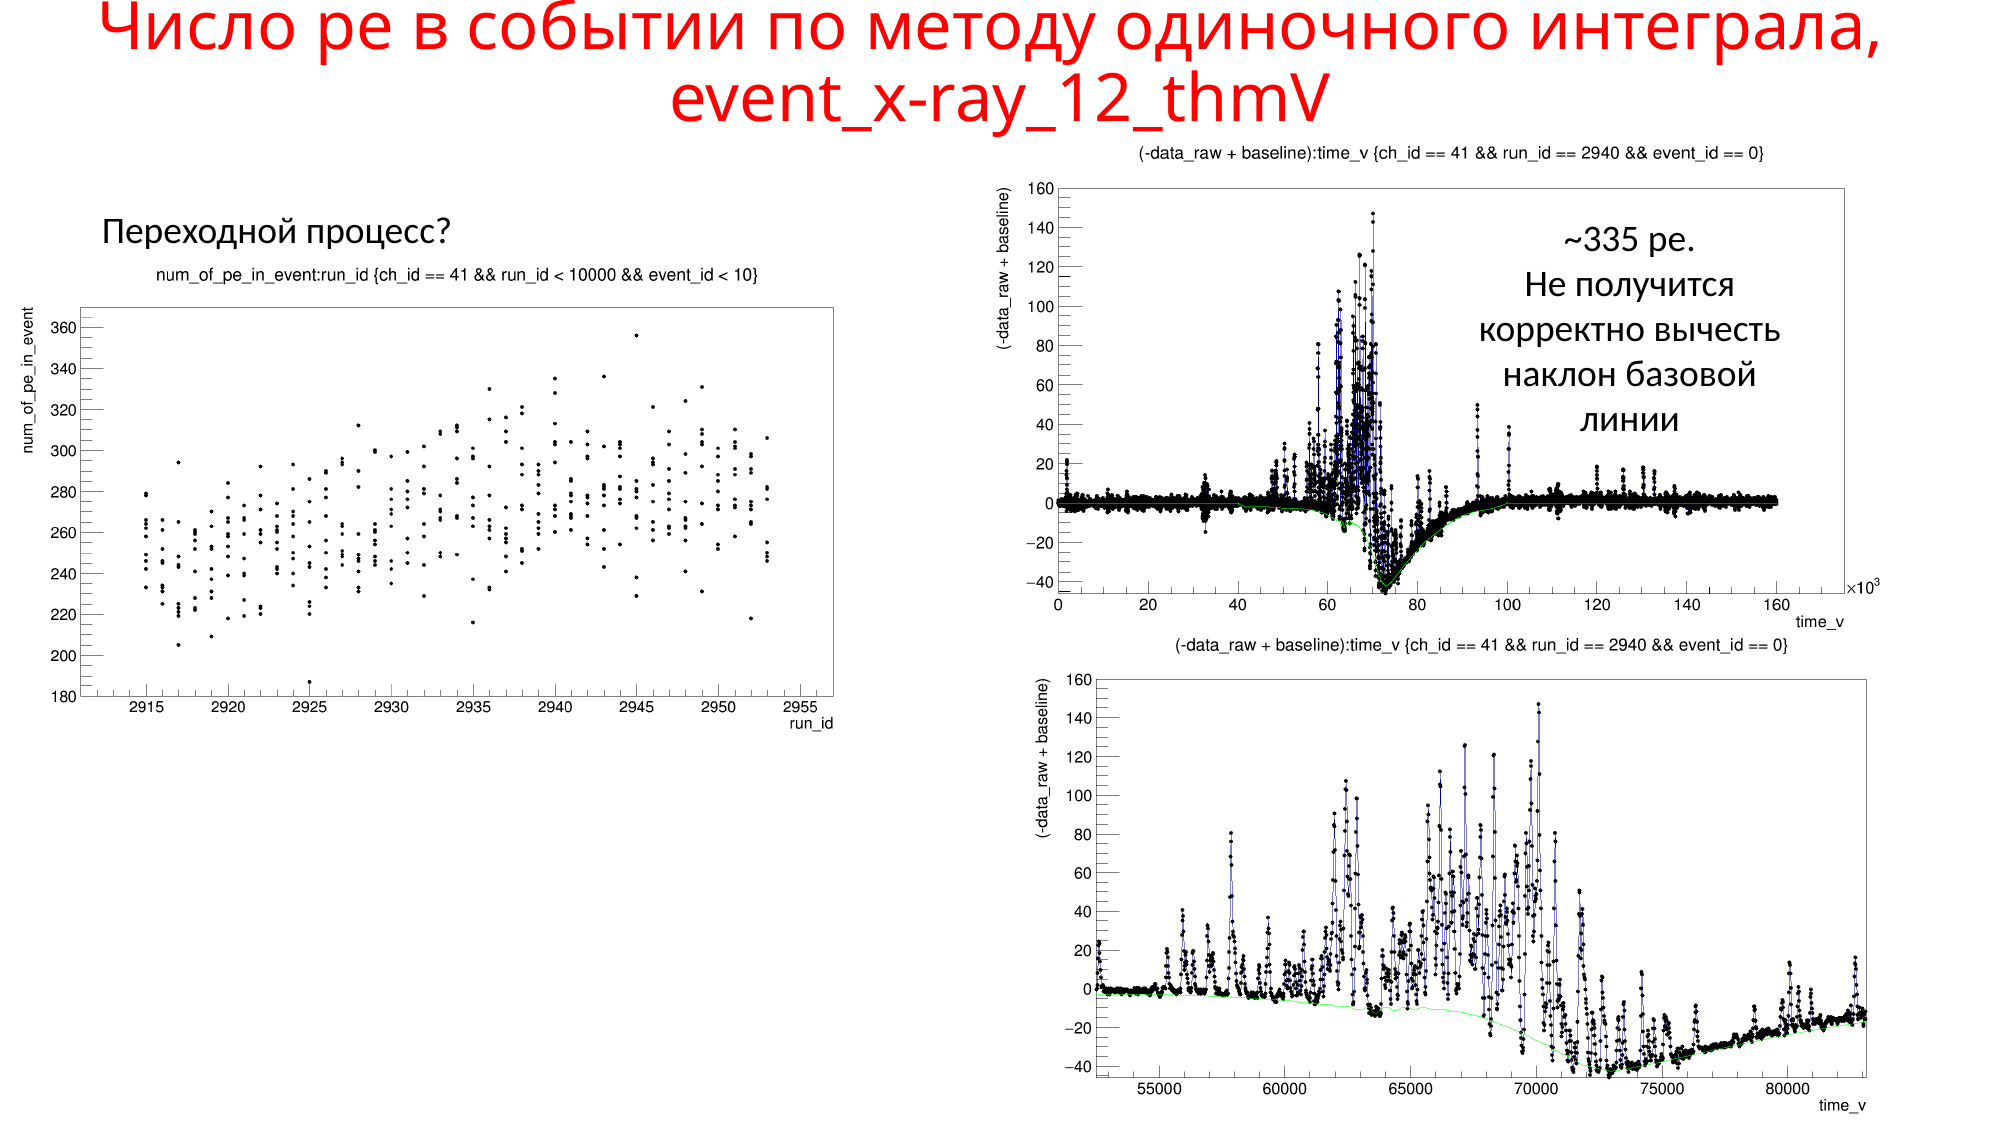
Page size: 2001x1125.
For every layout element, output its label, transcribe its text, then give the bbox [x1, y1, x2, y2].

text_box Переходной процесс? [87, 198, 653, 259]
title Число pe в событии по методу одиночного интеграла, event_x-ray_12_thmV [0, 0, 2000, 129]
picture [18, 265, 840, 737]
picture [992, 142, 1883, 1118]
